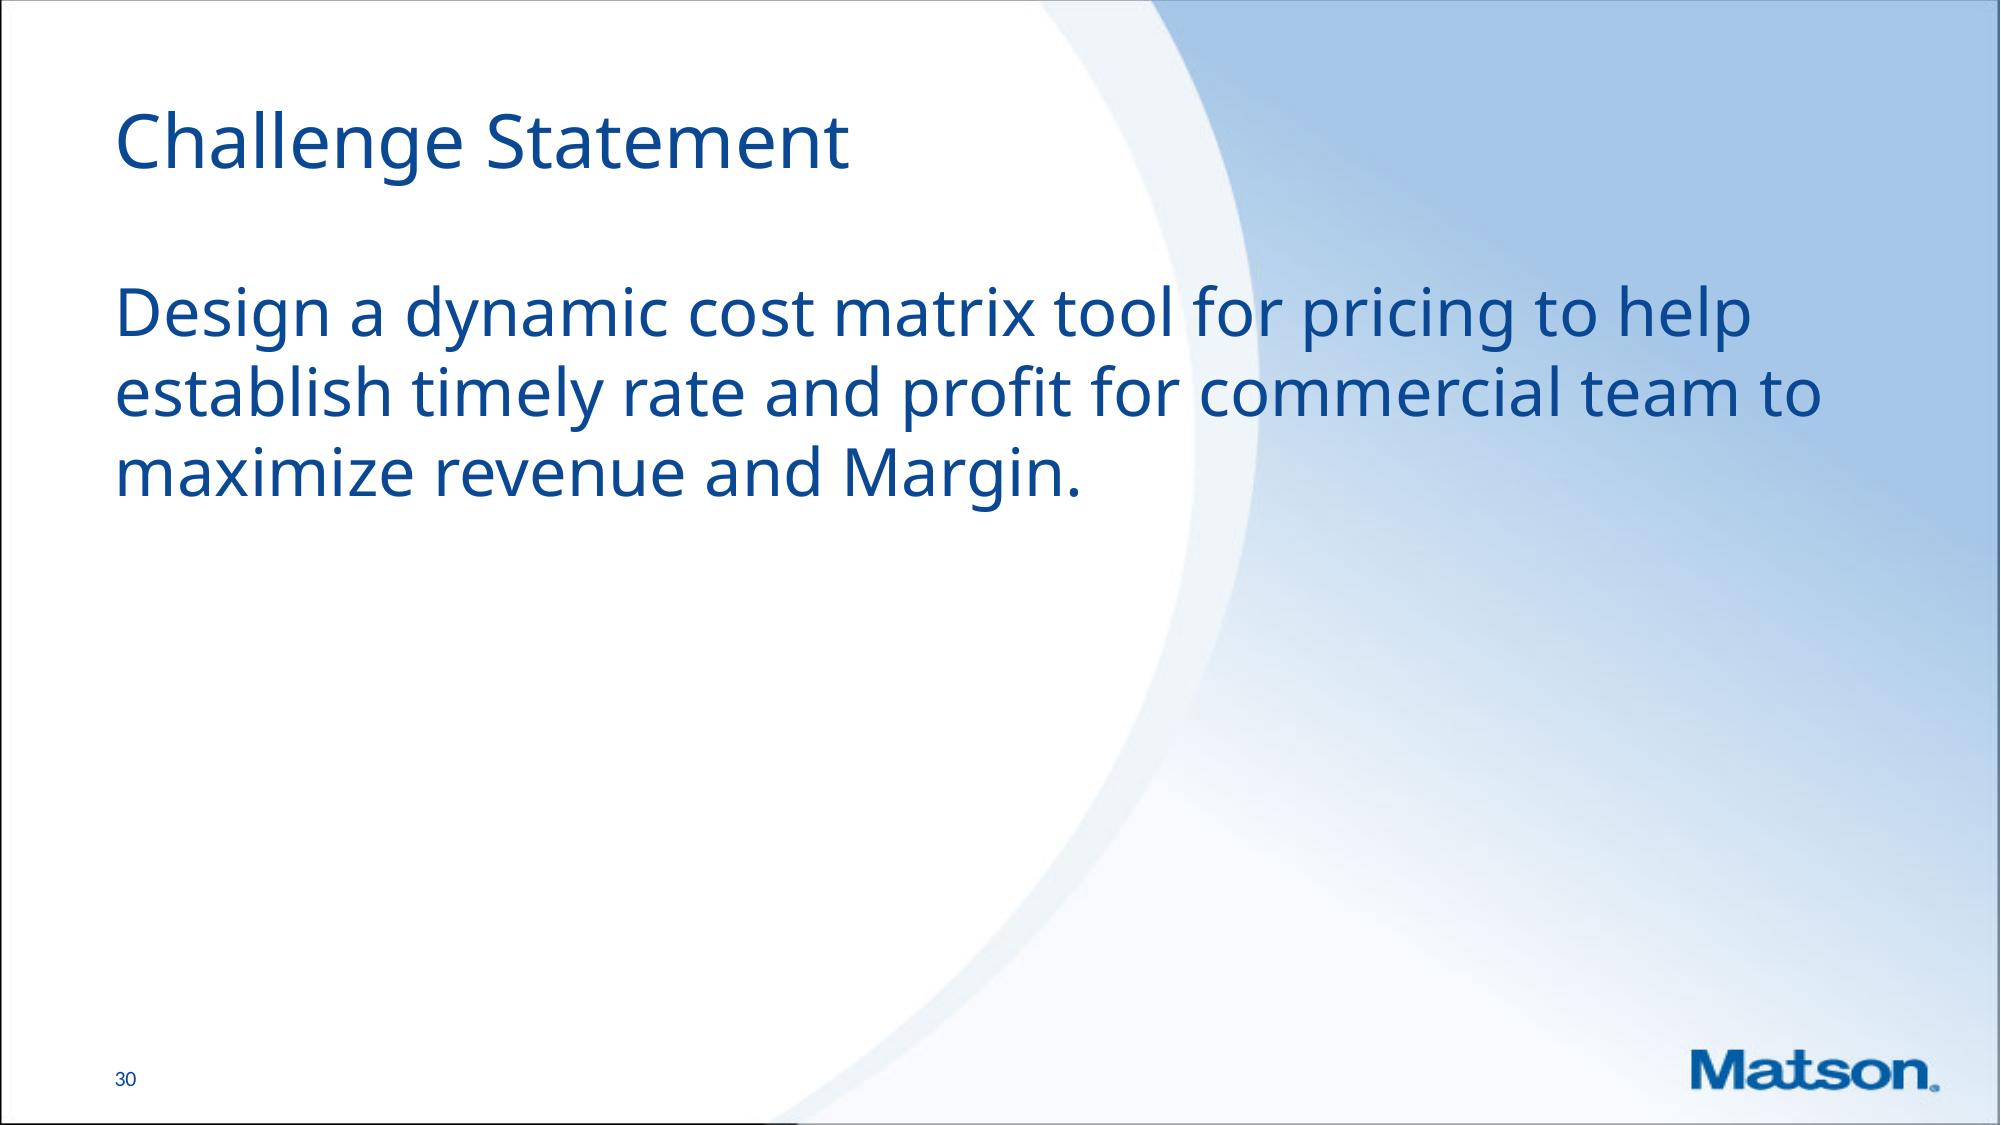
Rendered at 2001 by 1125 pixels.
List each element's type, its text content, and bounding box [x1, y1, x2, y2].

title Challenge Statement [99, 45, 1900, 233]
list Design a dynamic cost matrix tool for pricing to help establish timely rate and profit for commercial team to maximize revenue and Margin. [99, 262, 1900, 1005]
picture [0, 0, 2000, 1125]
